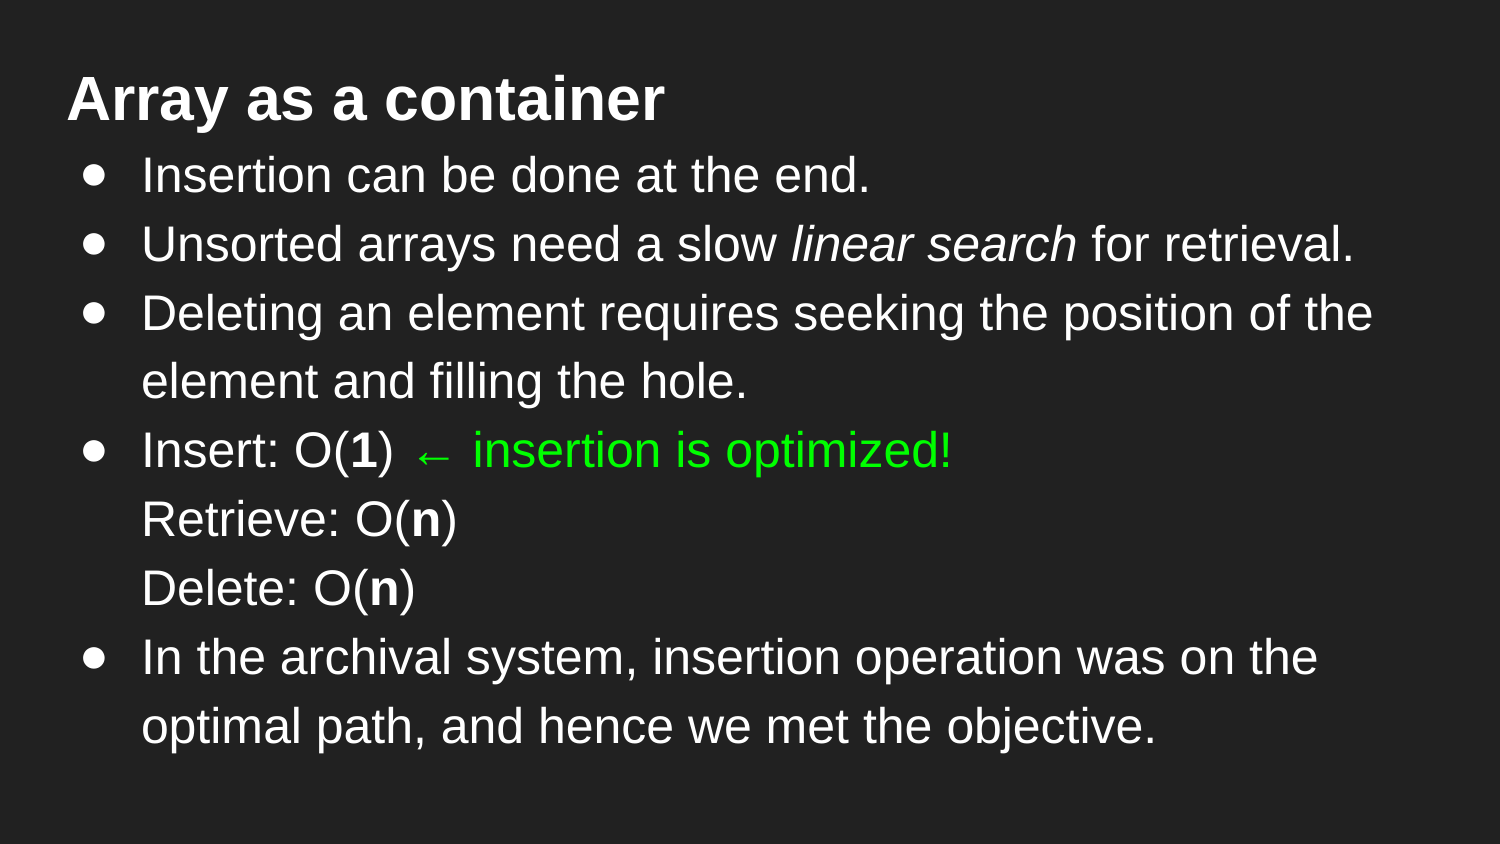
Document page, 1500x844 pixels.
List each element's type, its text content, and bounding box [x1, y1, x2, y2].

list Array as a container Insertion can be done at the end. Unsorted arrays need a slow linear search for retrieval. Deleting an element requires seeking the position of the element and filling the hole. Insert: O(1) ← insertion is optimized! Retrieve: O(n) Delete: O(n) In the archival system, insertion operation was on the optimal path, and hence we met the objective. [51, 31, 1472, 751]
